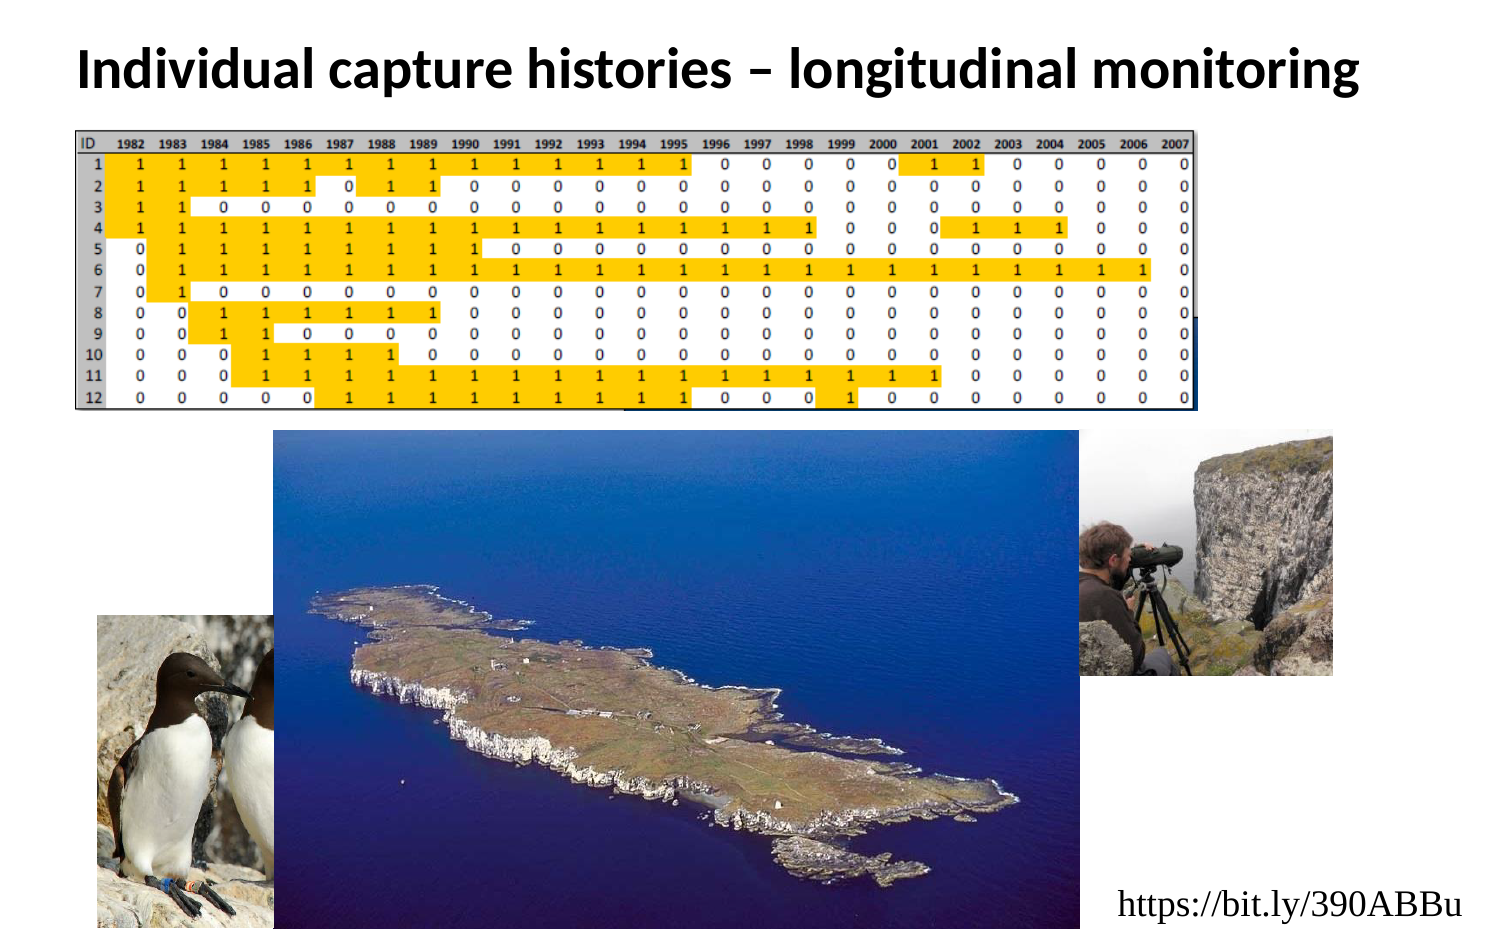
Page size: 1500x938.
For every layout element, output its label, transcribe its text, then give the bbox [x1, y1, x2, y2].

text_box Individual capture histories – longitudinal monitoring [61, 22, 1464, 180]
picture [75, 129, 1198, 411]
picture [96, 429, 1333, 930]
text_box https://bit.ly/390ABBu [1102, 871, 1478, 931]
